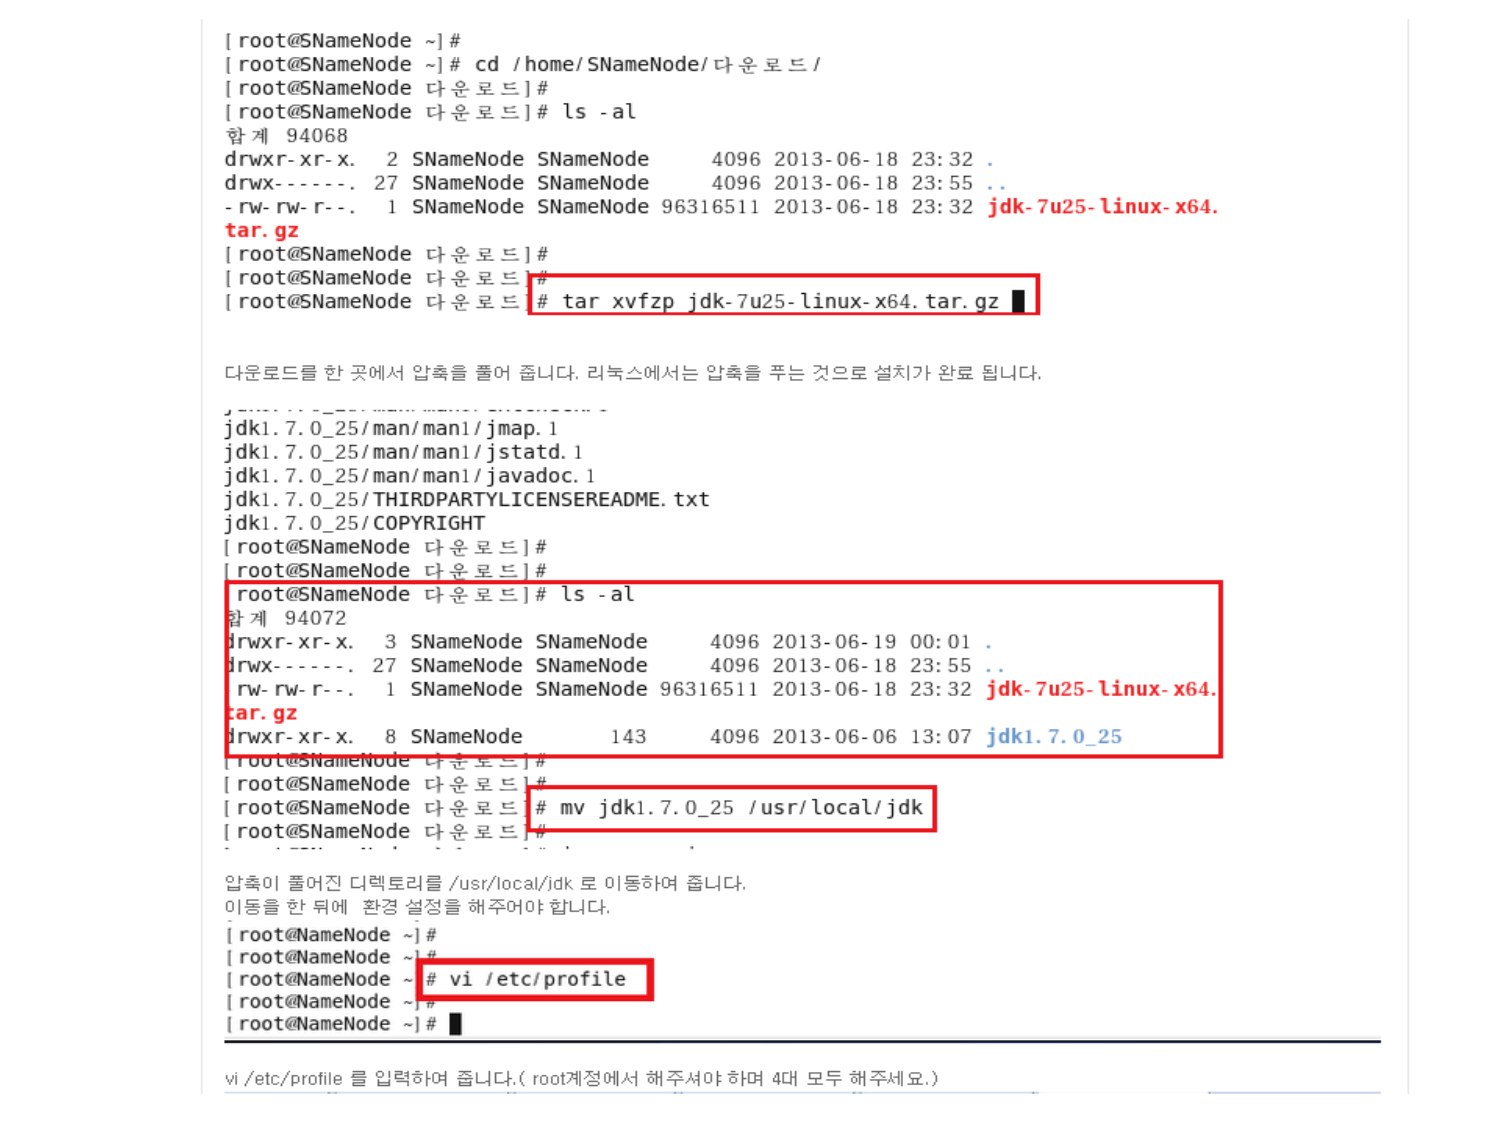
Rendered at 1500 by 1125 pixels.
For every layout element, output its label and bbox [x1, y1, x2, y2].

picture [194, 18, 1415, 1095]
